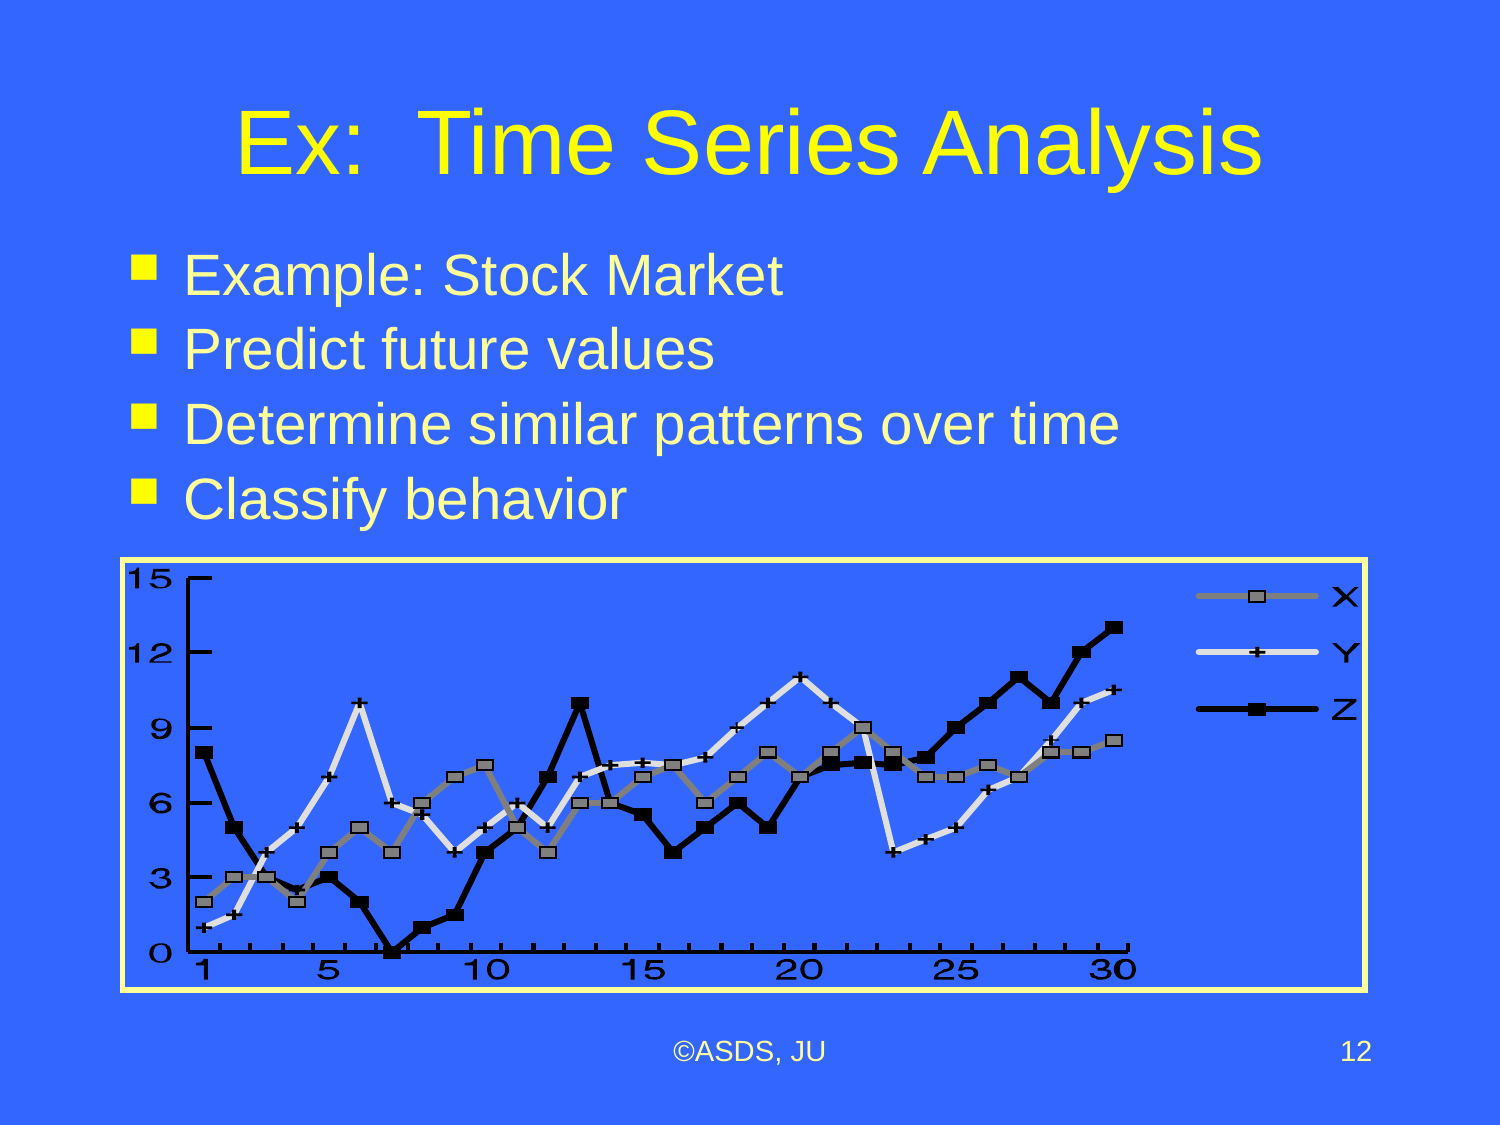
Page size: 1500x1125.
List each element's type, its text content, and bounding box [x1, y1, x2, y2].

footer ©ASDS, JU [511, 1024, 988, 1101]
slide_number 12 [1074, 1024, 1388, 1101]
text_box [124, 562, 1363, 988]
title Ex: Time Series Analysis [112, 37, 1388, 236]
list Example: Stock Market Predict future values Determine similar patterns over time Classify behavior [111, 236, 1388, 532]
